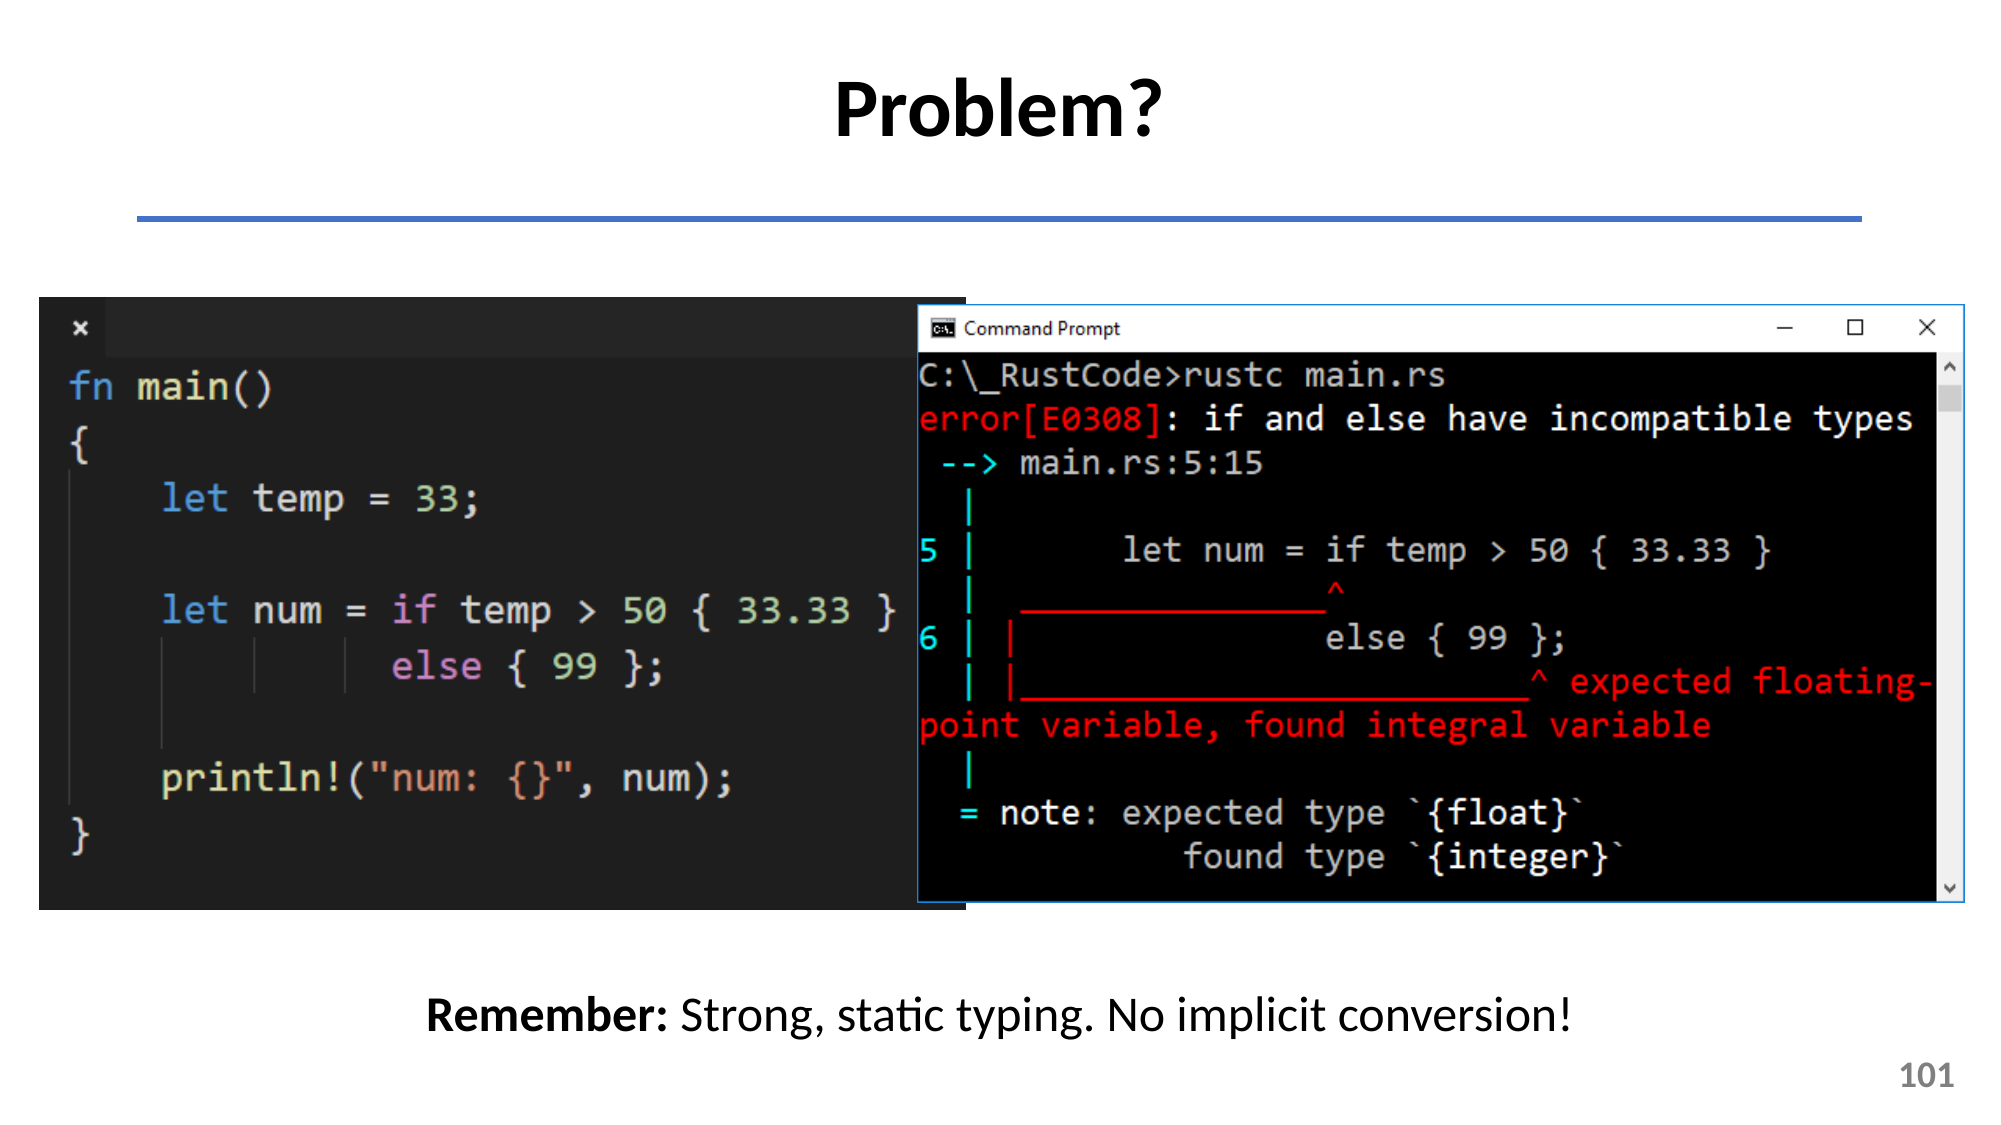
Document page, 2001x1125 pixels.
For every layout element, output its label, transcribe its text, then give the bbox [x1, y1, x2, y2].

picture [38, 297, 1965, 910]
text_box Problem? [137, 1, 1863, 218]
slide_number 101 [1520, 1042, 1970, 1103]
text_box Remember: Strong, static typing. No implicit conversion! [340, 973, 1660, 1049]
